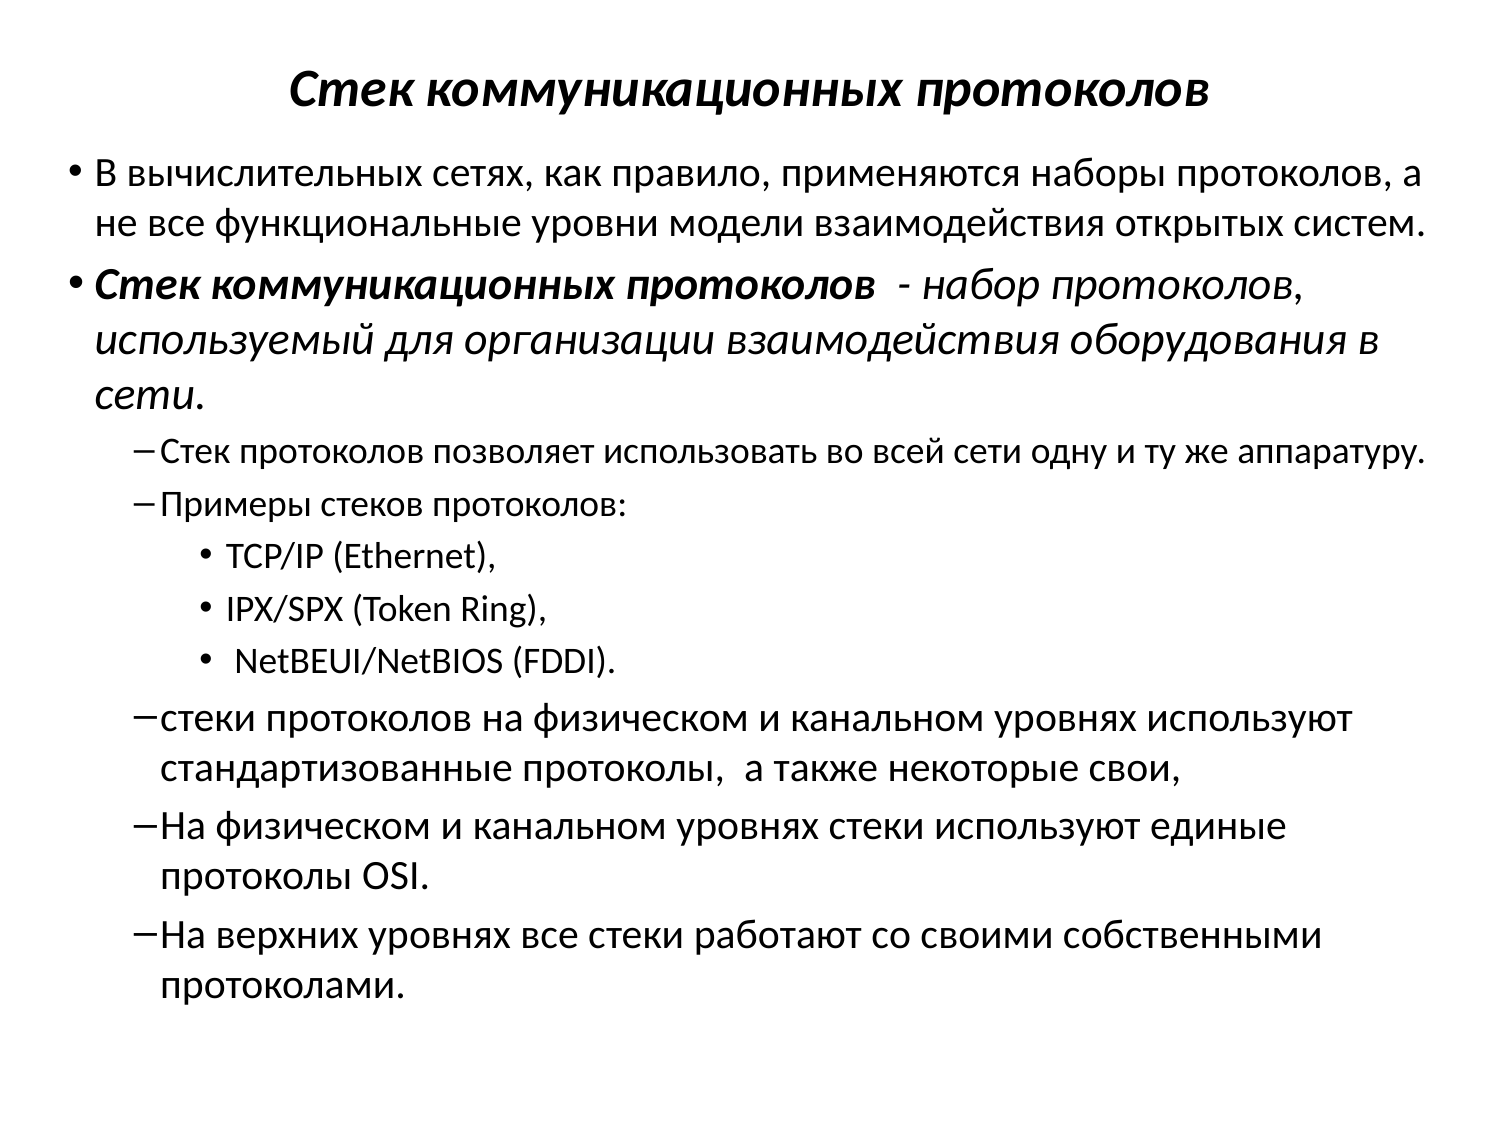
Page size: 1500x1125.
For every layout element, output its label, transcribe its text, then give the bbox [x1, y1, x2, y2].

title Стек коммуникационных протоколов [75, 45, 1425, 126]
list В вычислительных сетях, как правило, применяются наборы протоколов, а не все функциональные уровни модели взаимодействия открытых систем. Стек коммуникационных протоколов - набор протоколов, используемый для организации взаимодействия оборудования в сети. Стек протоколов позволяет использовать во всей сети одну и ту же аппаратуру. Примеры стеков протоколов: TCP/IP (Ethernet), IPX/SPX (Token Ring), NetBEUI/NetBIOS (FDDI). стеки протоколов на физическом и канальном уровнях используют стандартизованные протоколы, а также некоторые свои, На физическом и канальном уровнях стеки используют единые протоколы OSI. На верхних уровнях все стеки работают со своими собственными протоколами. [53, 137, 1447, 1059]
